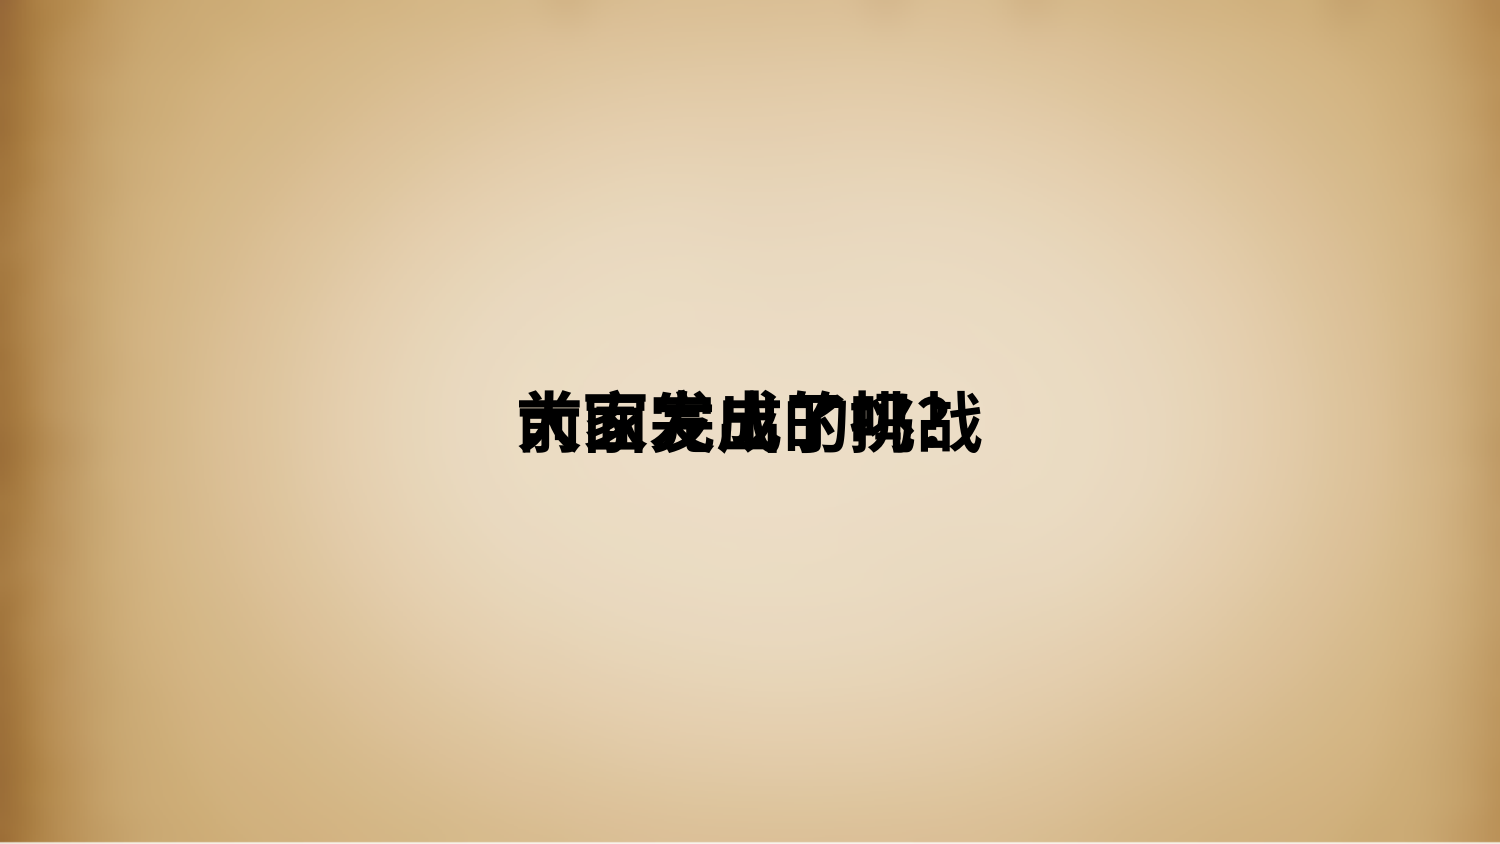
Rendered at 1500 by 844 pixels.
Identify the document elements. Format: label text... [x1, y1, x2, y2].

text_box 大家完成了吗？ [501, 373, 999, 469]
picture [0, 0, 1500, 844]
